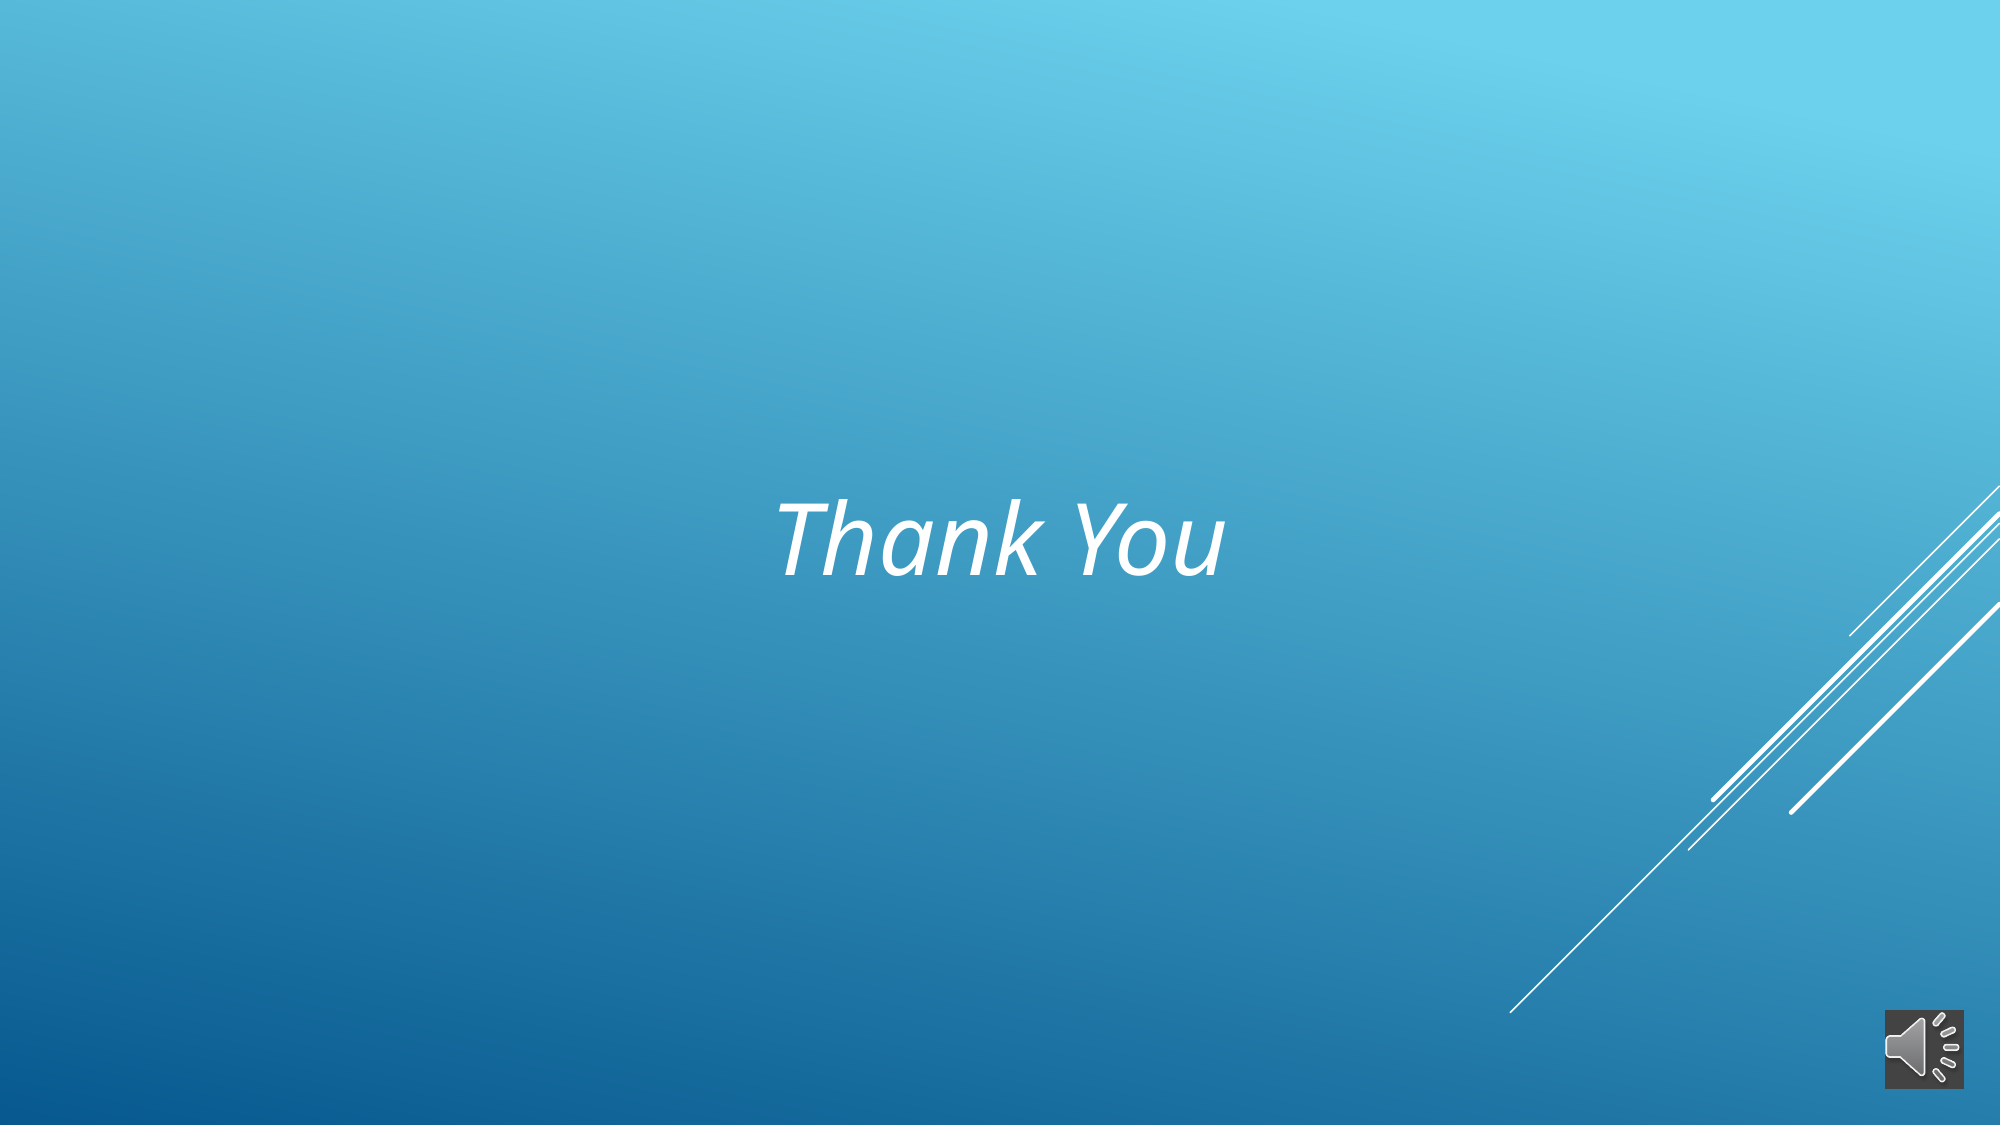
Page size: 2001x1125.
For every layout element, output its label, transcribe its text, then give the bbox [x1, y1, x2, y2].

picture [1884, 1009, 1965, 1090]
text_box Thank You [377, 467, 1623, 603]
